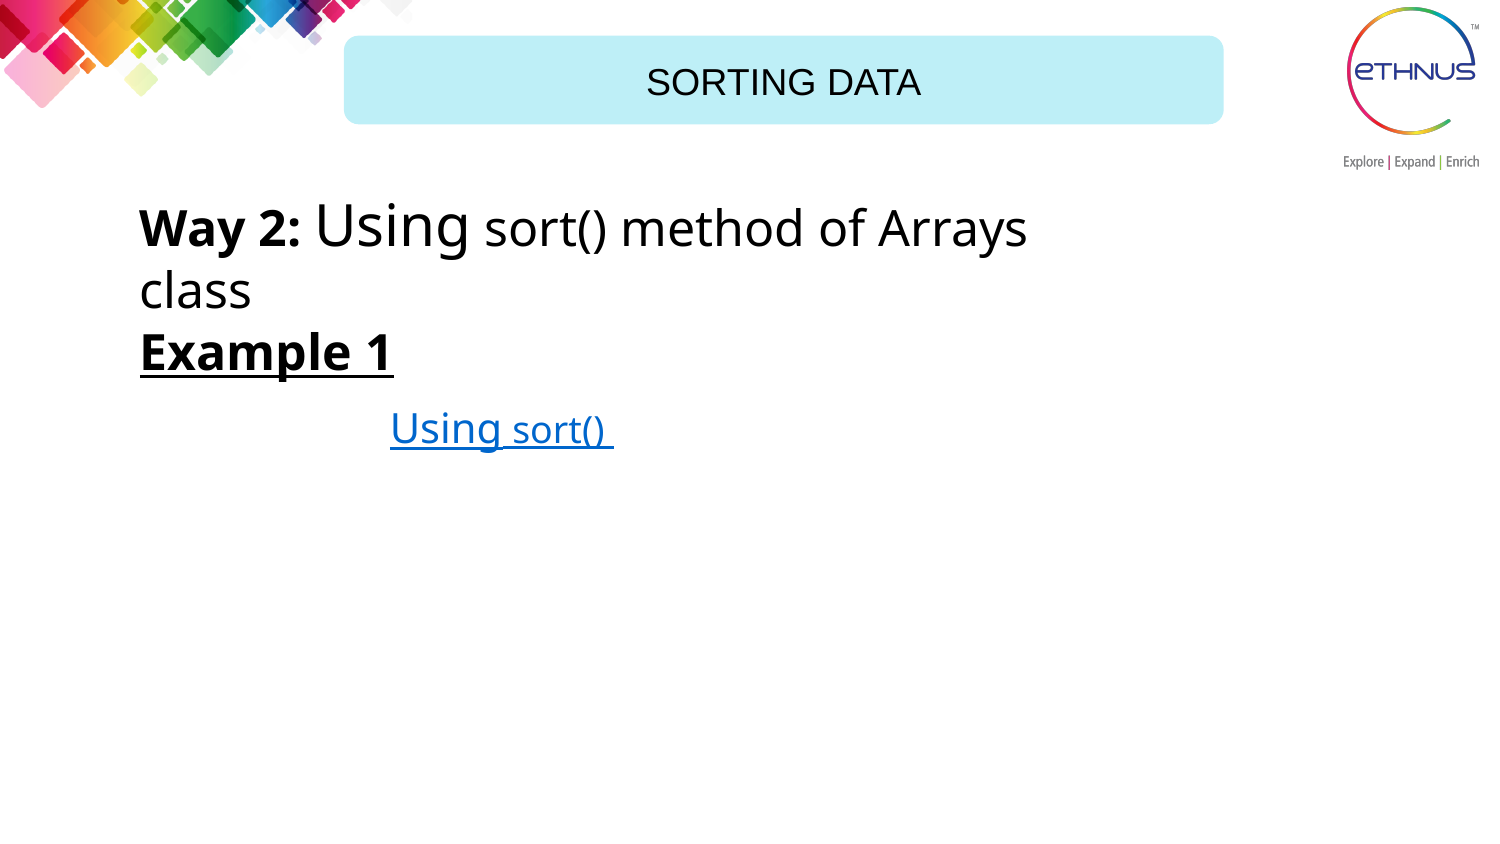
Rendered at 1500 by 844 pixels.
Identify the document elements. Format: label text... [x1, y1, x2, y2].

picture [1344, 7, 1479, 170]
text_box Example 1 [124, 313, 875, 389]
text_box SORTING DATA [343, 35, 1224, 125]
text_box Way 2: Using sort() method of Arrays class [124, 180, 1072, 326]
picture [0, 0, 413, 108]
text_box Using sort() [374, 394, 1125, 466]
